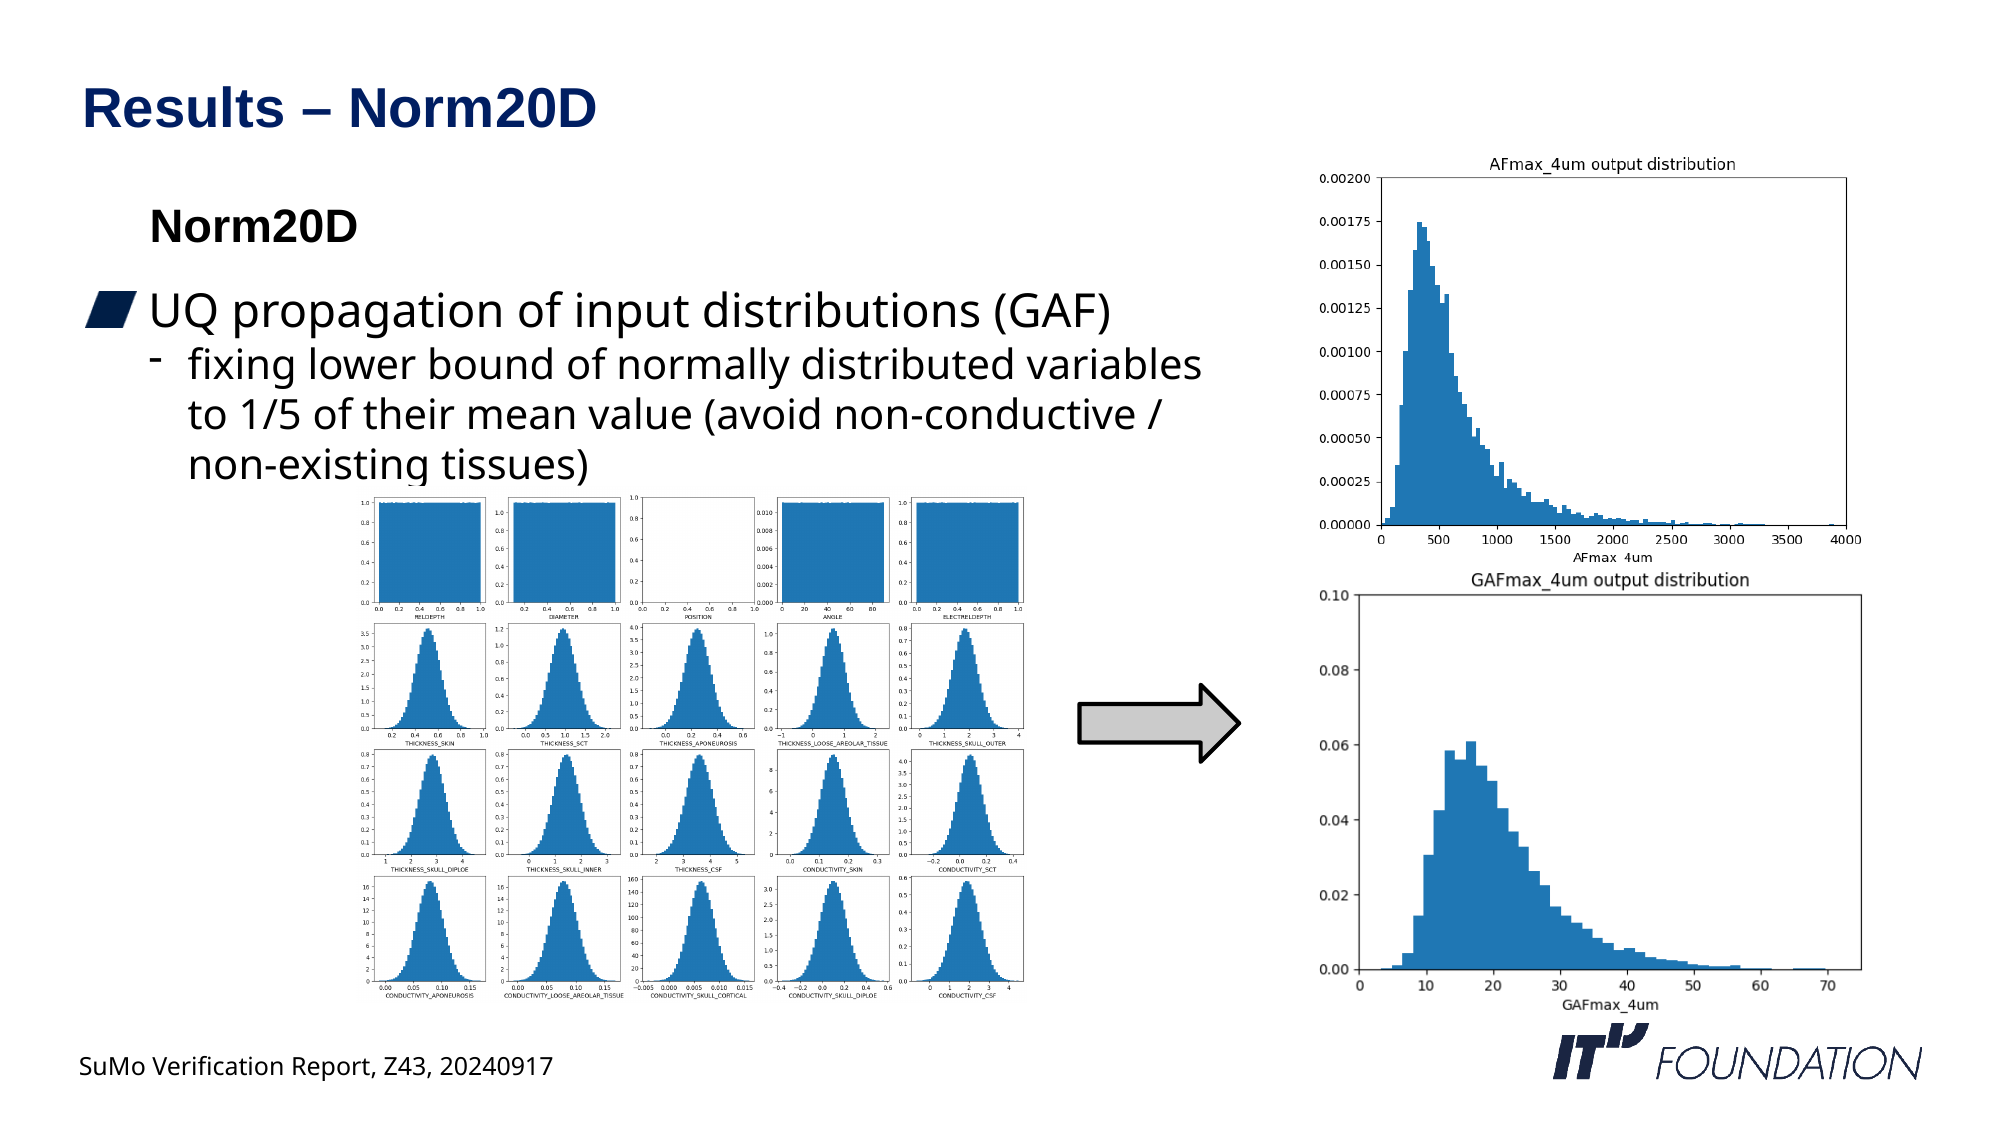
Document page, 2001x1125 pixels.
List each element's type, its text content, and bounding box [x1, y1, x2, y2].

list Norm20D UQ propagation of input distributions (GAF) fixing lower bound of normally distributed variables to 1/5 of their mean value (avoid non-conductive / non-existing tissues) [77, 176, 1231, 1115]
footer SuMo Verification Report, Z43, 20240917 [78, 1049, 956, 1081]
picture [356, 486, 1027, 1003]
picture [85, 291, 137, 328]
text_box [1079, 684, 1240, 762]
title Results – Norm20D [73, 53, 1917, 149]
picture [1308, 147, 1922, 1080]
